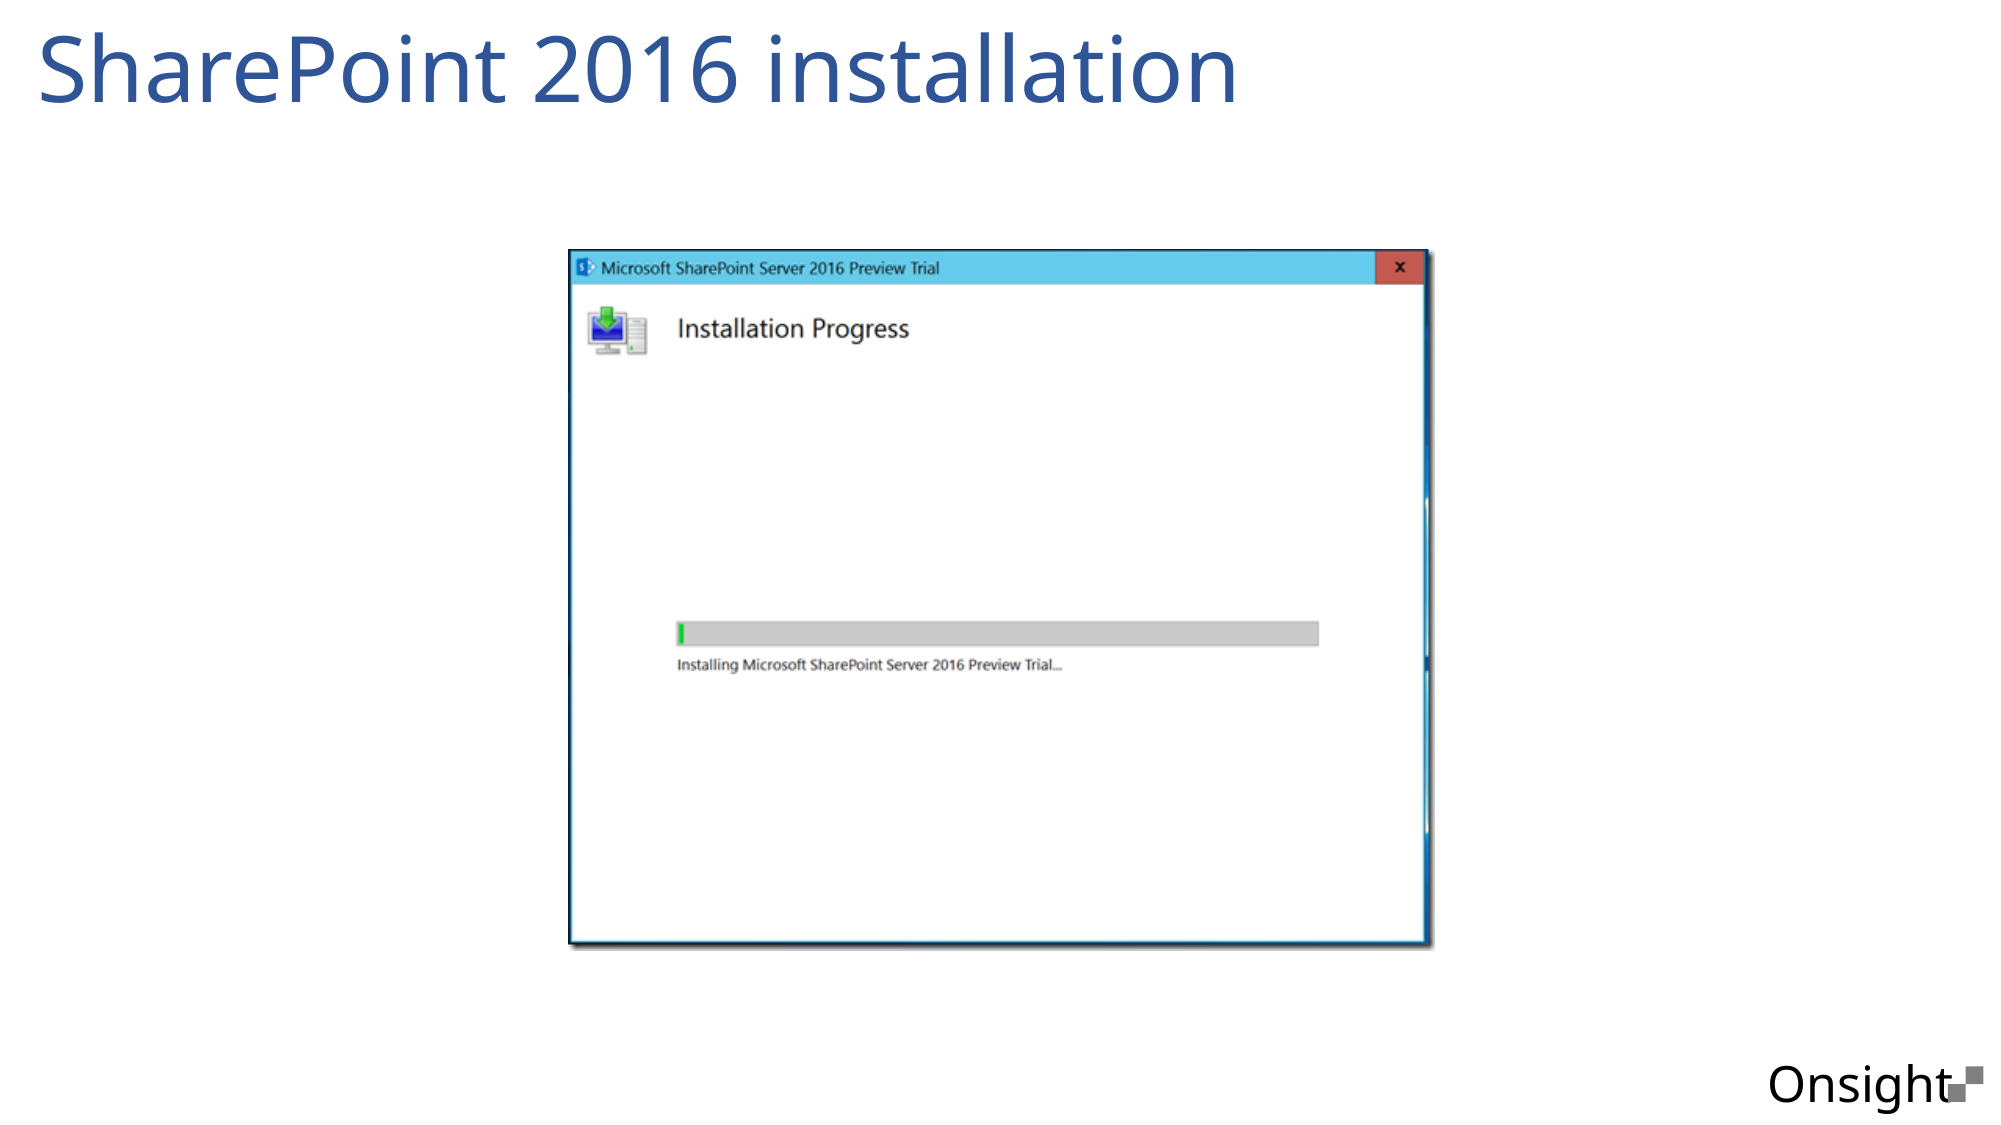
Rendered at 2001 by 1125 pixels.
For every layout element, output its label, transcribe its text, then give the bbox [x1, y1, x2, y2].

title SharePoint 2016 installation [22, 15, 1982, 152]
picture [568, 249, 1435, 951]
